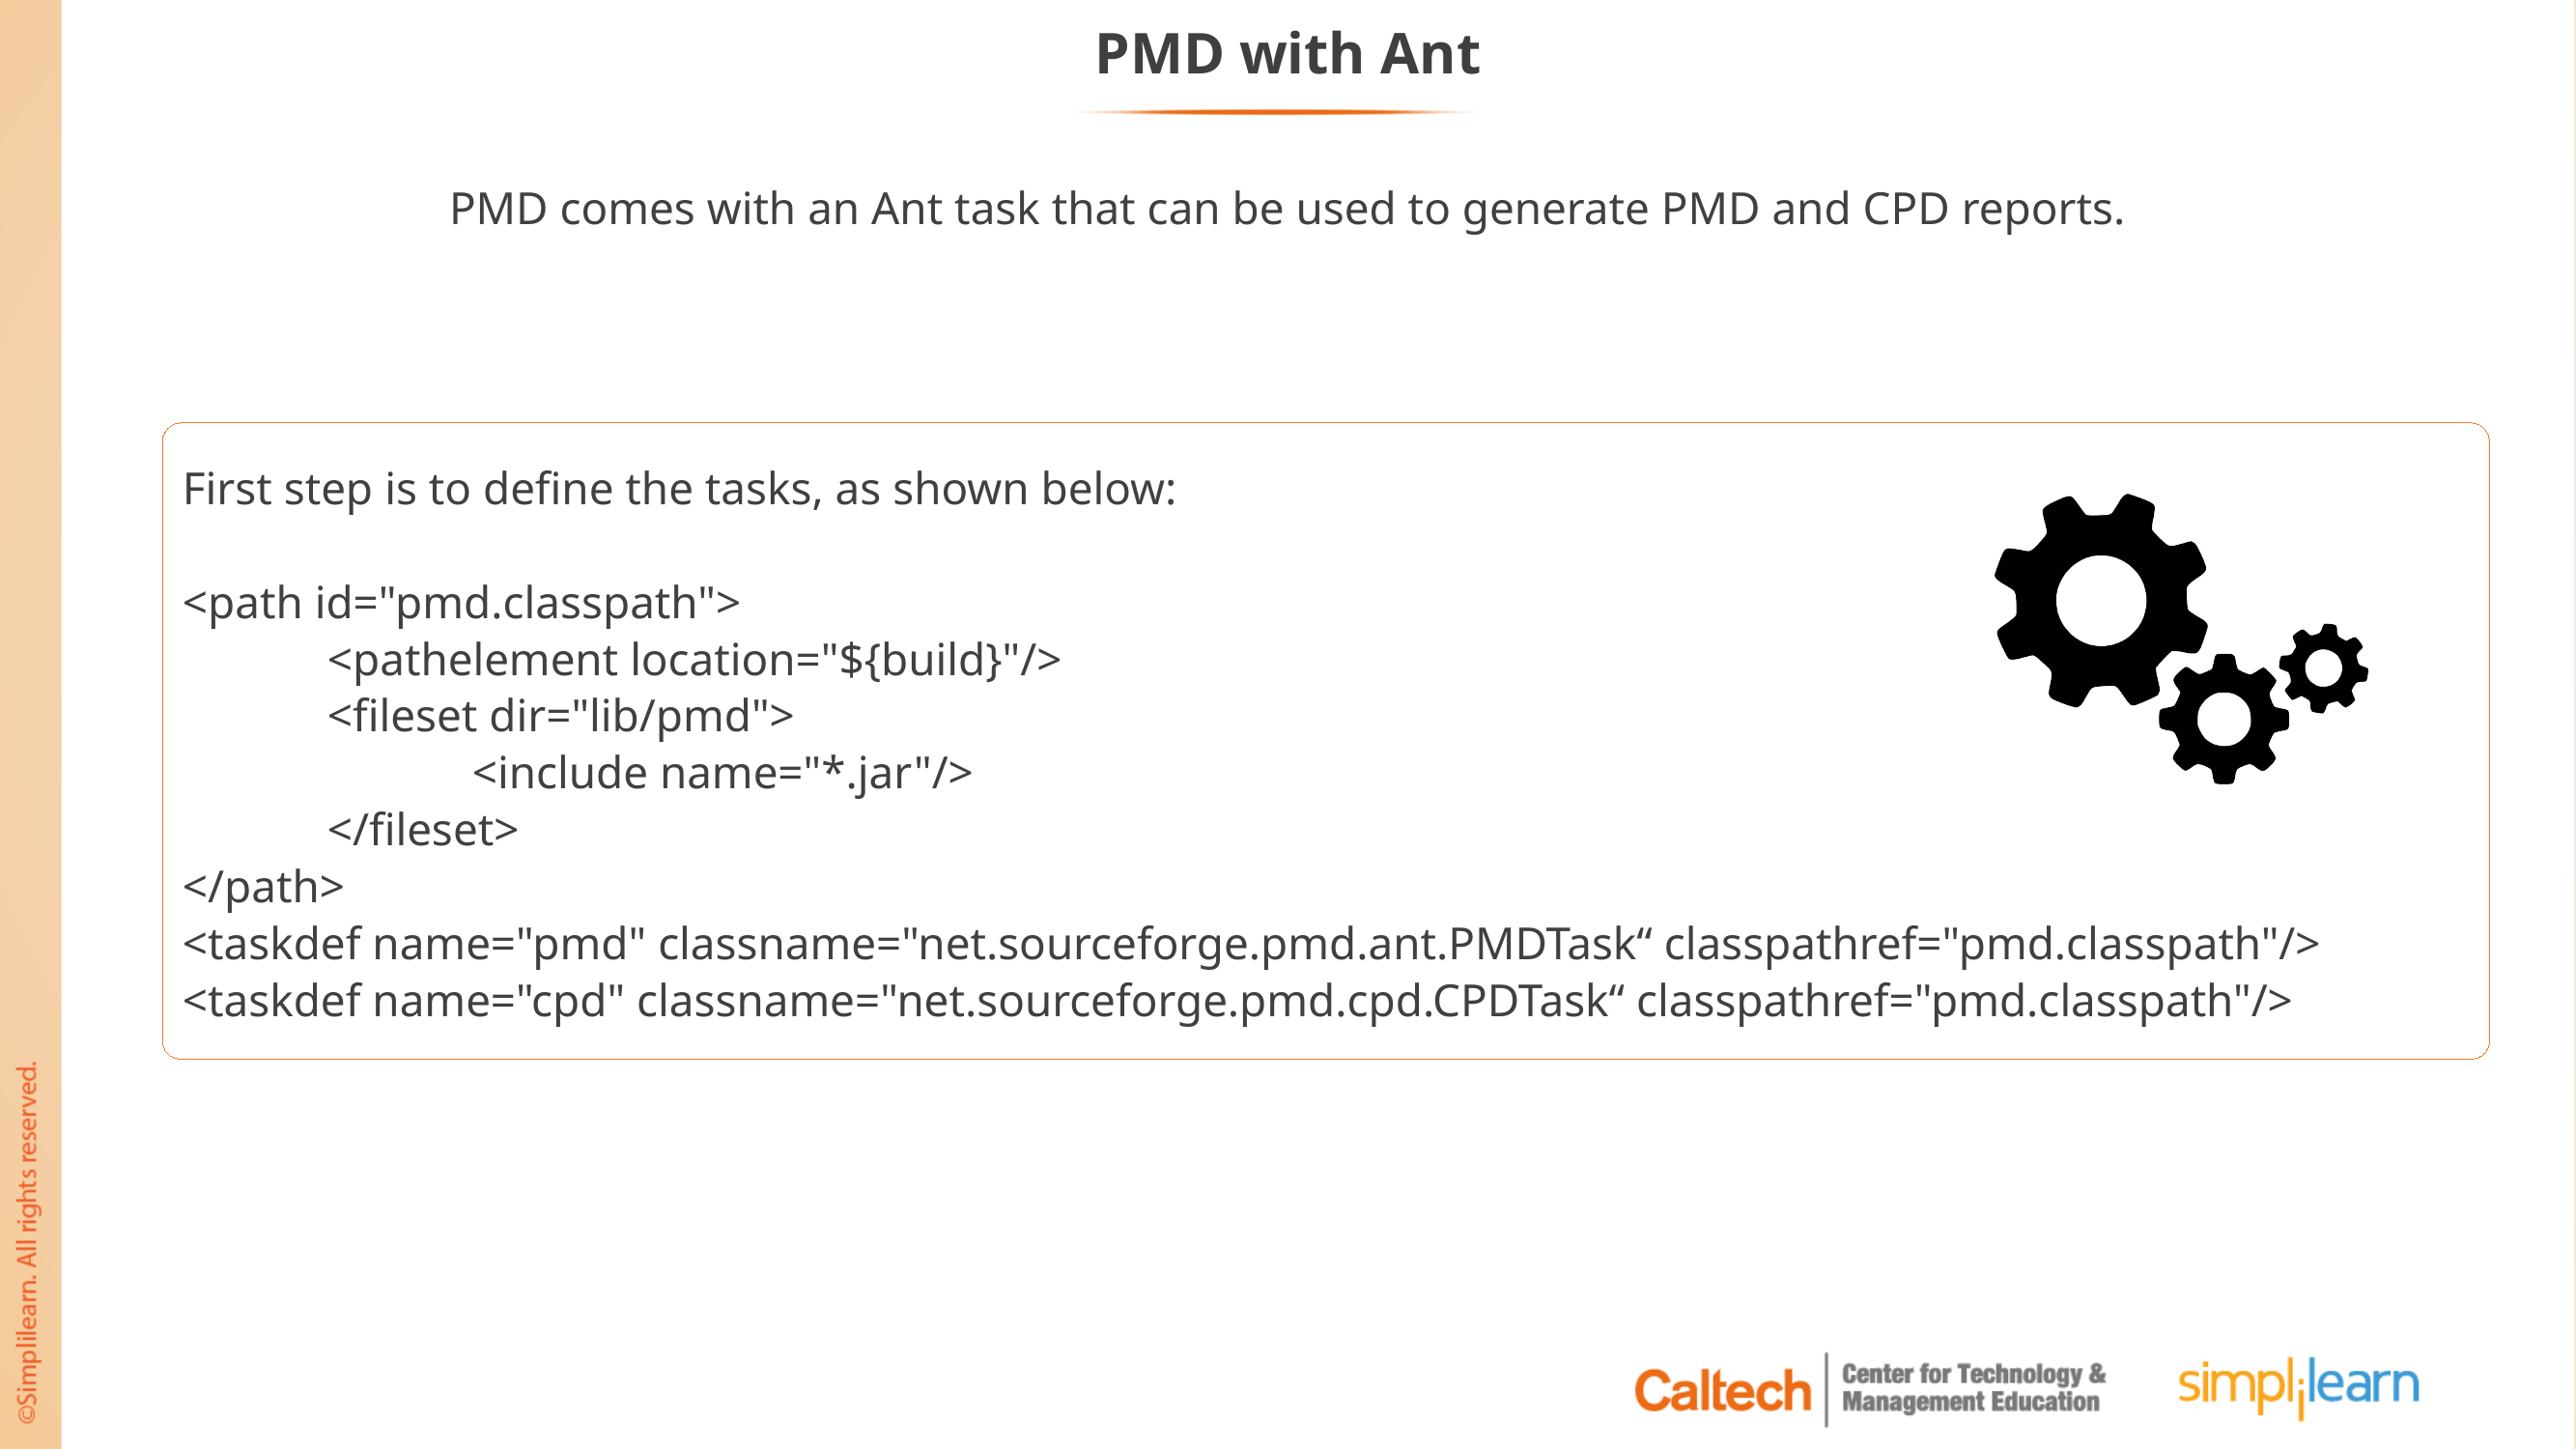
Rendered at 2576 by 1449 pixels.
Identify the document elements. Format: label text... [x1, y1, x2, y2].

title PMD with Ant [0, 0, 2576, 110]
text_box PMD comes with an Ant task that can be used to generate PMD and CPD reports. [394, 172, 2182, 241]
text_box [162, 422, 2490, 1060]
picture [0, 103, 2576, 1449]
